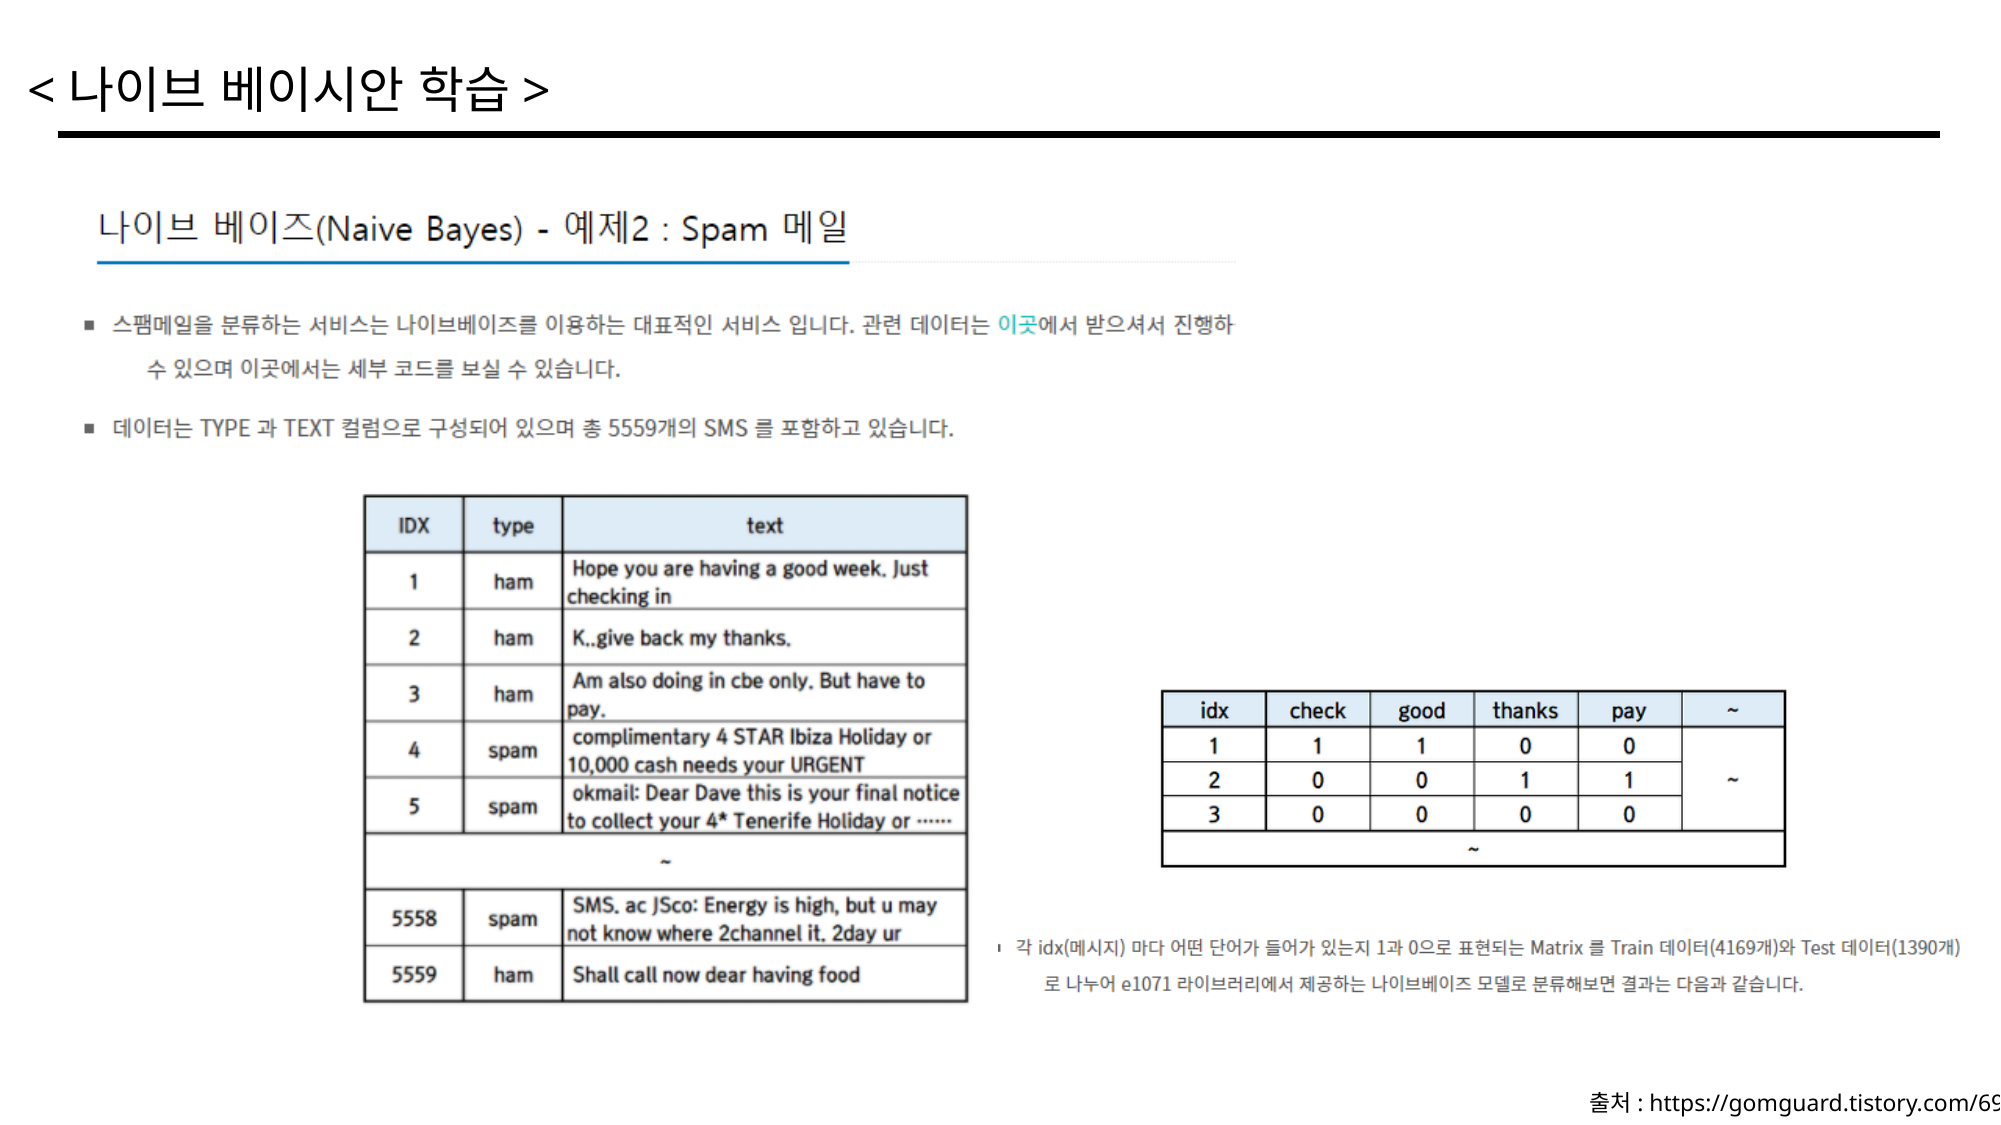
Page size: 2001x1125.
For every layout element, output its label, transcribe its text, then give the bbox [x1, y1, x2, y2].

picture [77, 191, 2000, 1050]
text_box 출처: https://gomguard.tistory.com/69 [1574, 1080, 2000, 1123]
text_box <나이브 베이시안 학습> [0, 50, 579, 126]
